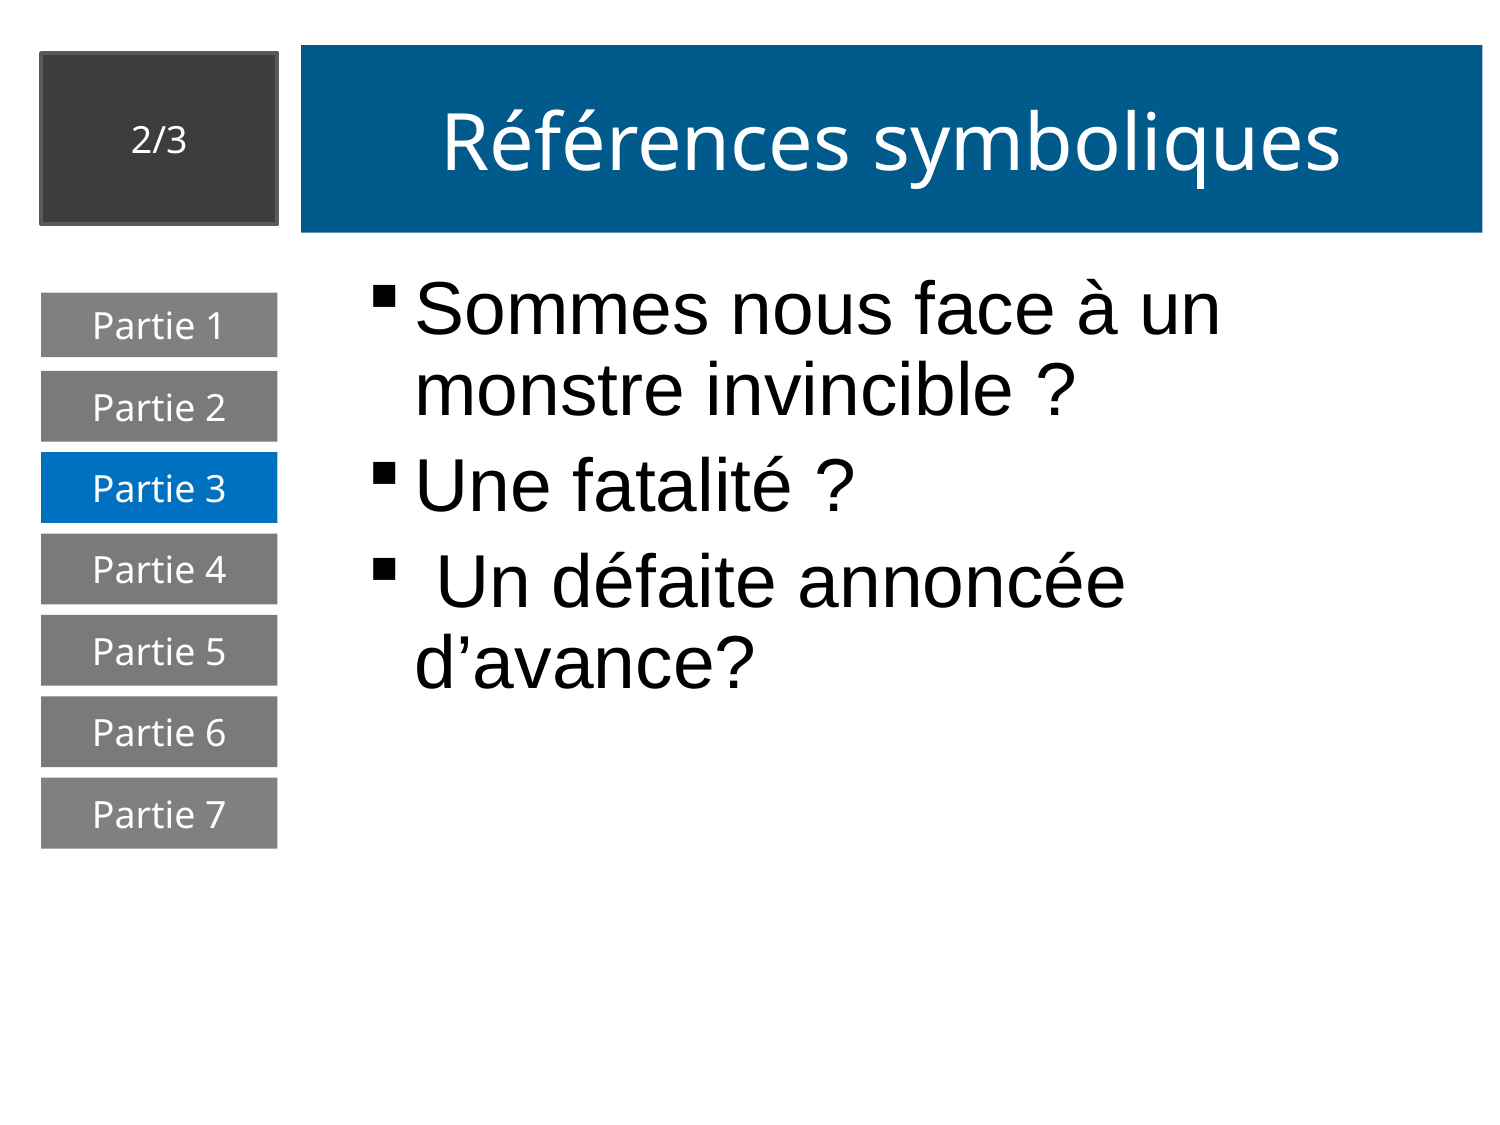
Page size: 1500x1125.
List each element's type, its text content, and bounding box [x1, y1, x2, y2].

text_box 2/3 [39, 51, 279, 226]
text_box Partie 7 [39, 776, 279, 851]
title Références symboliques [301, 45, 1483, 233]
text_box Partie 1 [39, 291, 279, 359]
list Sommes nous face à un monstre invincible ? Une fatalité ? Un défaite annoncée d’avance? [277, 262, 1483, 768]
text_box Partie 6 [39, 694, 279, 769]
text_box Partie 5 [39, 613, 279, 688]
text_box Partie 4 [39, 531, 279, 606]
text_box Partie 2 [39, 369, 279, 444]
text_box Partie 3 [39, 450, 279, 525]
